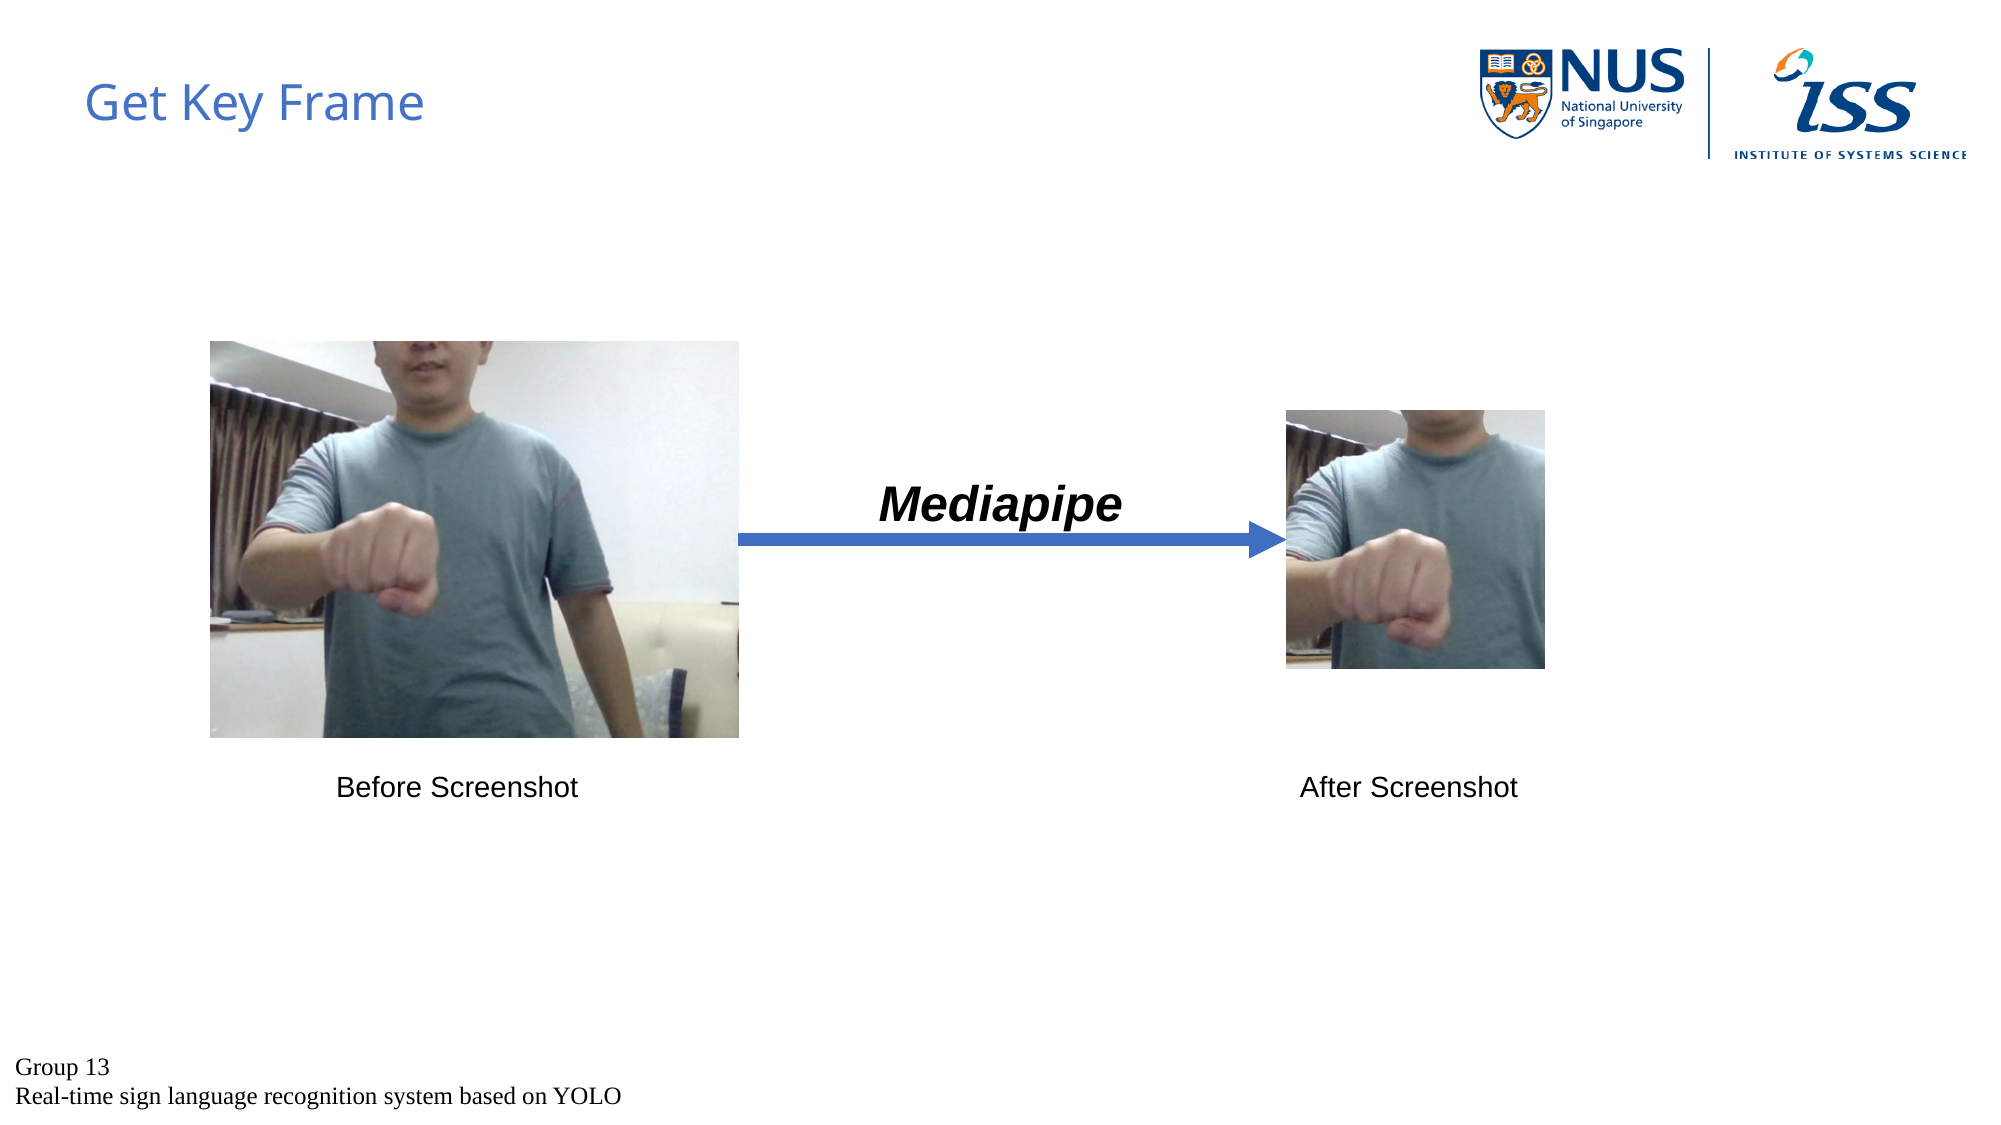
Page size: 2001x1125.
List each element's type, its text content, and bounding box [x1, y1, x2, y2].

text_box Get Key Frame [70, 62, 739, 138]
picture [1286, 410, 1545, 669]
text_box Before Screenshot [321, 761, 700, 812]
picture [210, 341, 739, 738]
text_box After Screenshot [1285, 761, 1664, 812]
text_box Mediapipe [863, 463, 1281, 538]
picture [1480, 48, 1684, 139]
picture [1708, 47, 1966, 159]
